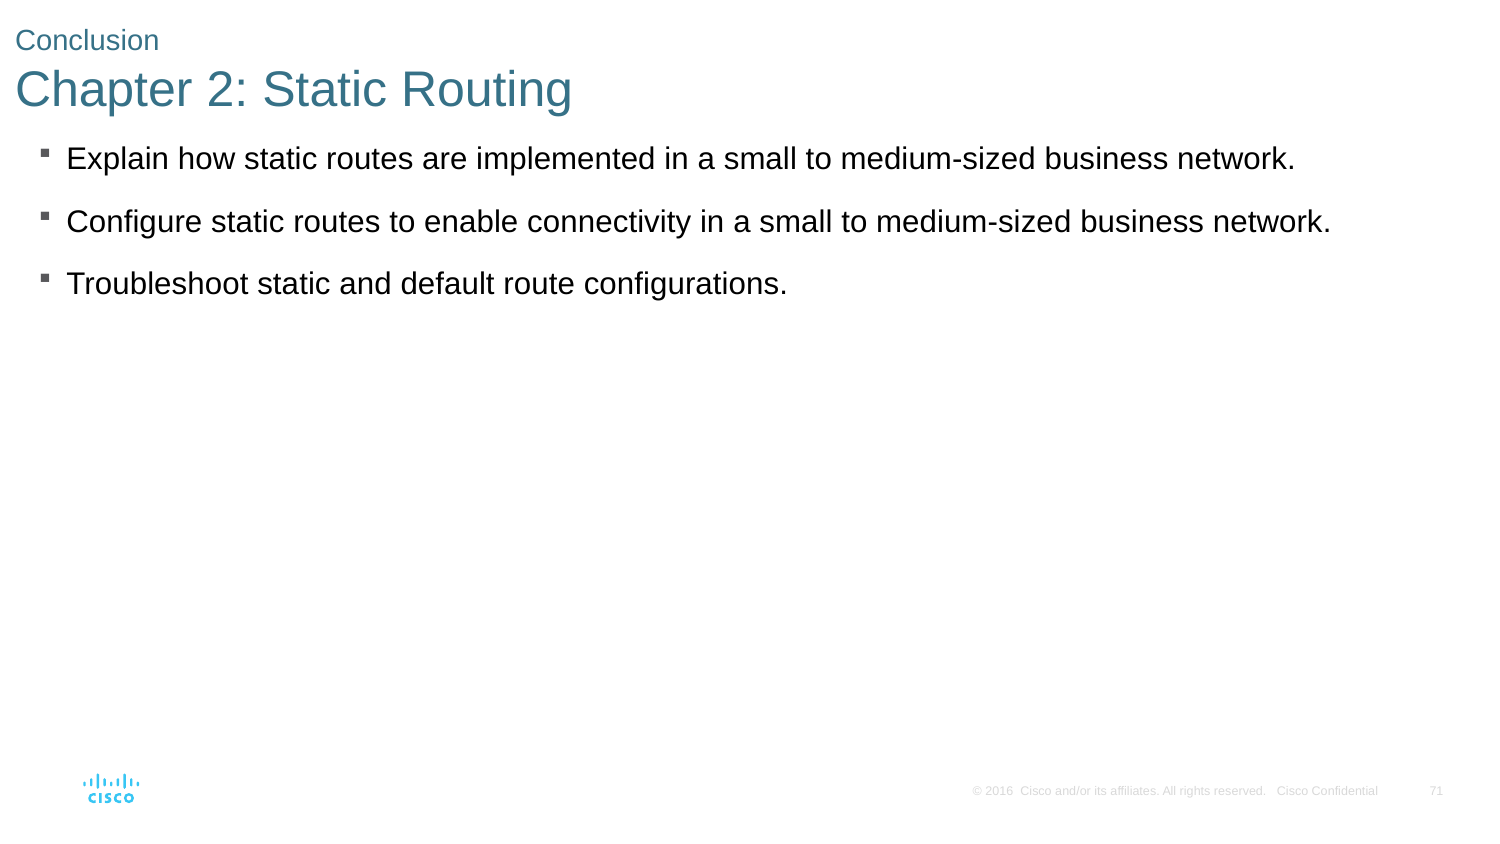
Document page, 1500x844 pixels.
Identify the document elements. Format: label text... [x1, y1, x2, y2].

title Conclusion Chapter 2: Static Routing [0, 6, 1500, 131]
list Explain how static routes are implemented in a small to medium-sized business network. Configure static routes to enable connectivity in a small to medium-sized business network. Troubleshoot static and default route configurations. [23, 131, 1476, 813]
